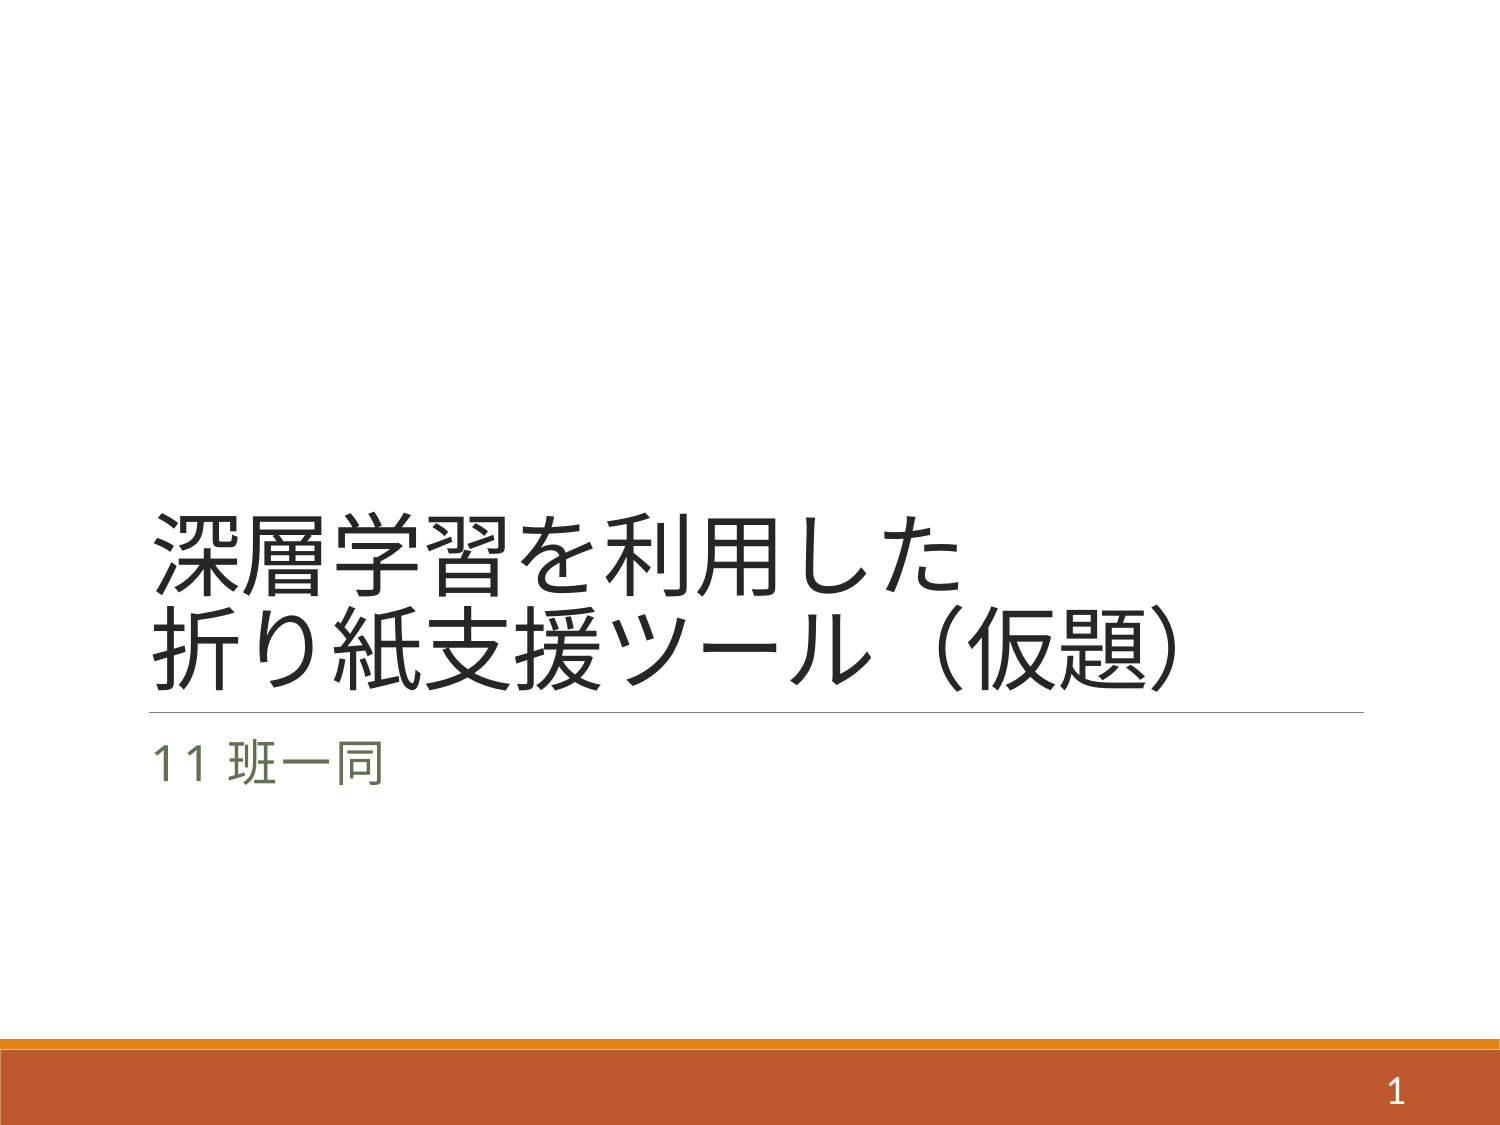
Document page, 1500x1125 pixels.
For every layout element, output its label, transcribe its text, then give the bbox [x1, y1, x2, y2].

subtitle 11班一同 [135, 730, 1373, 919]
title 深層学習を利用した 折り紙支援ツール（仮題） [135, 124, 1373, 710]
slide_number 1 [1260, 1057, 1422, 1118]
